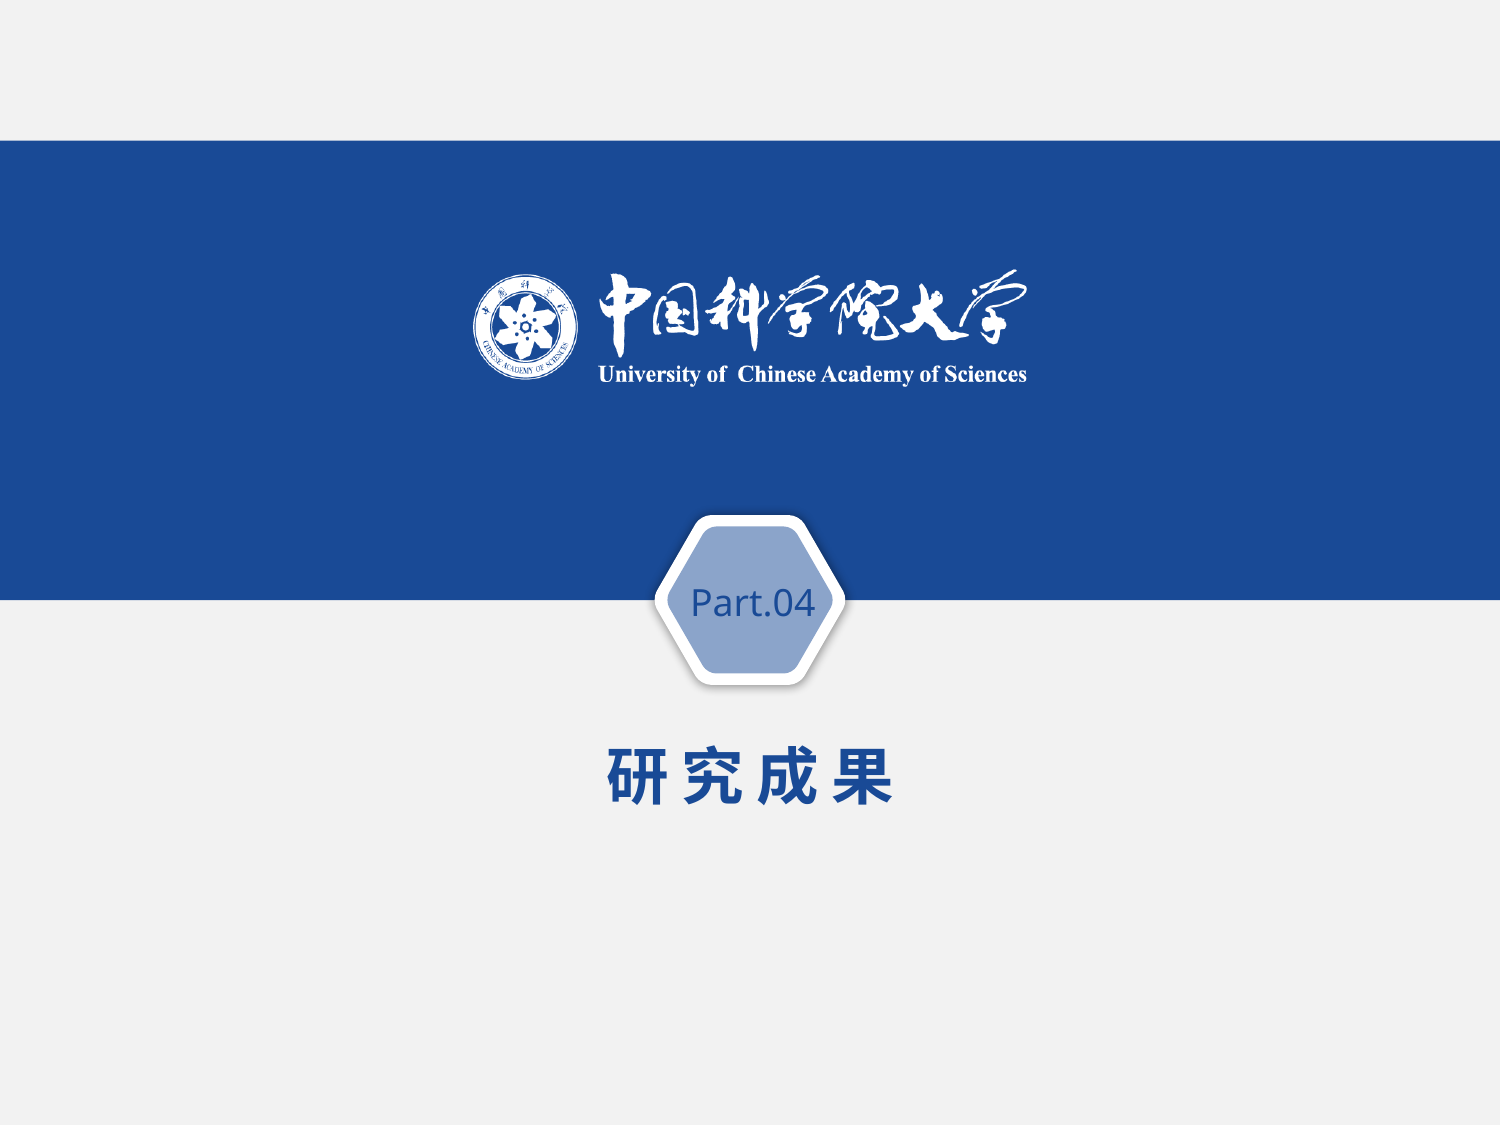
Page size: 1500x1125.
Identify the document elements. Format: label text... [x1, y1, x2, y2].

text_box [0, 140, 1500, 601]
picture [473, 269, 1027, 387]
text_box 研究成果 [409, 729, 1091, 820]
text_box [654, 515, 846, 685]
